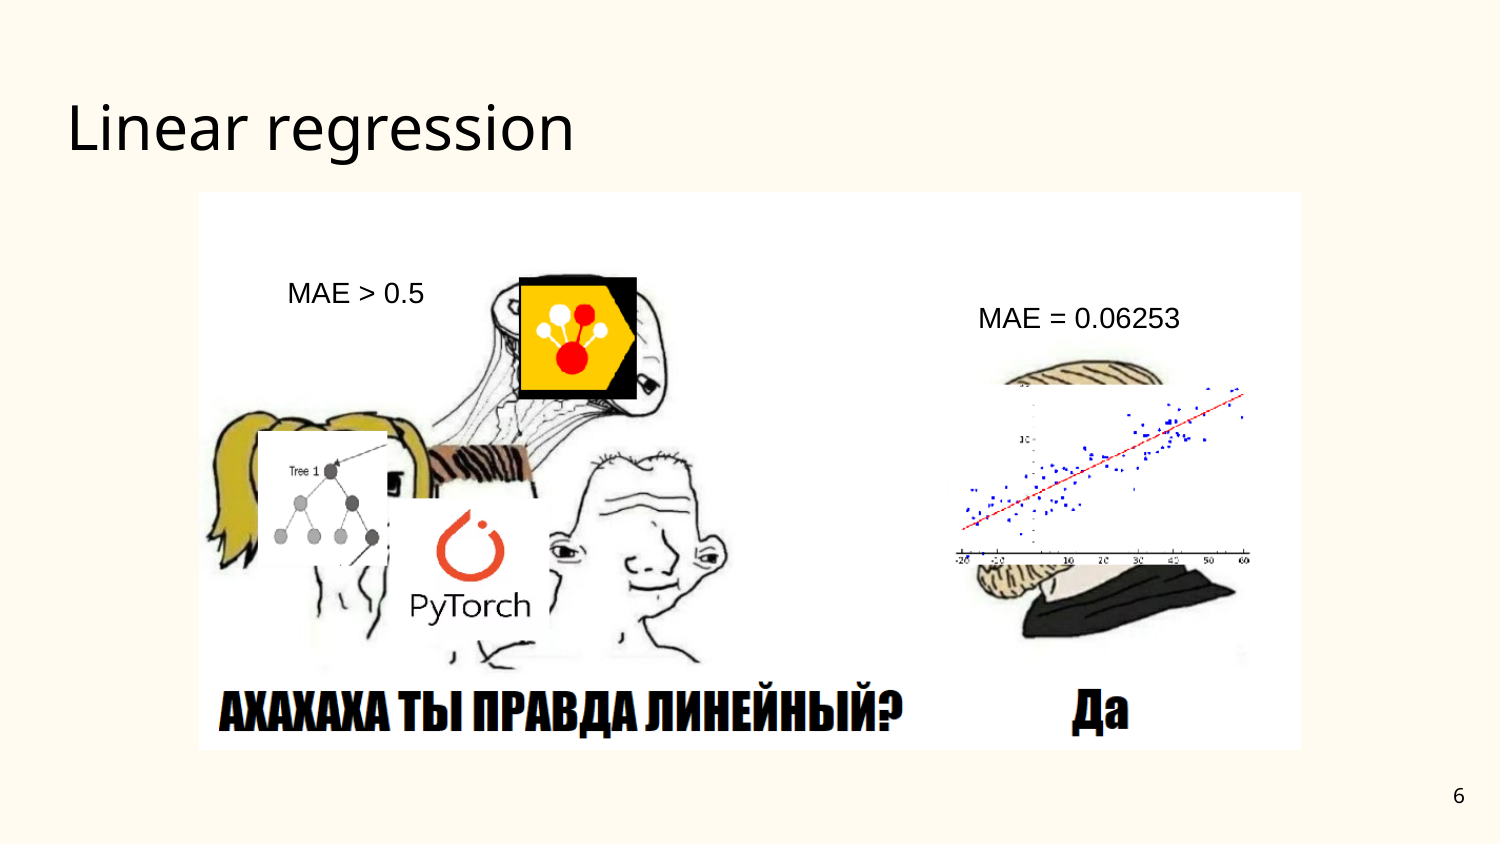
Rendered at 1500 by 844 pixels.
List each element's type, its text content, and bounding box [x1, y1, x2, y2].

title Linear regression [51, 72, 1449, 174]
picture [199, 191, 1301, 750]
slide_number 6 [1389, 764, 1480, 830]
